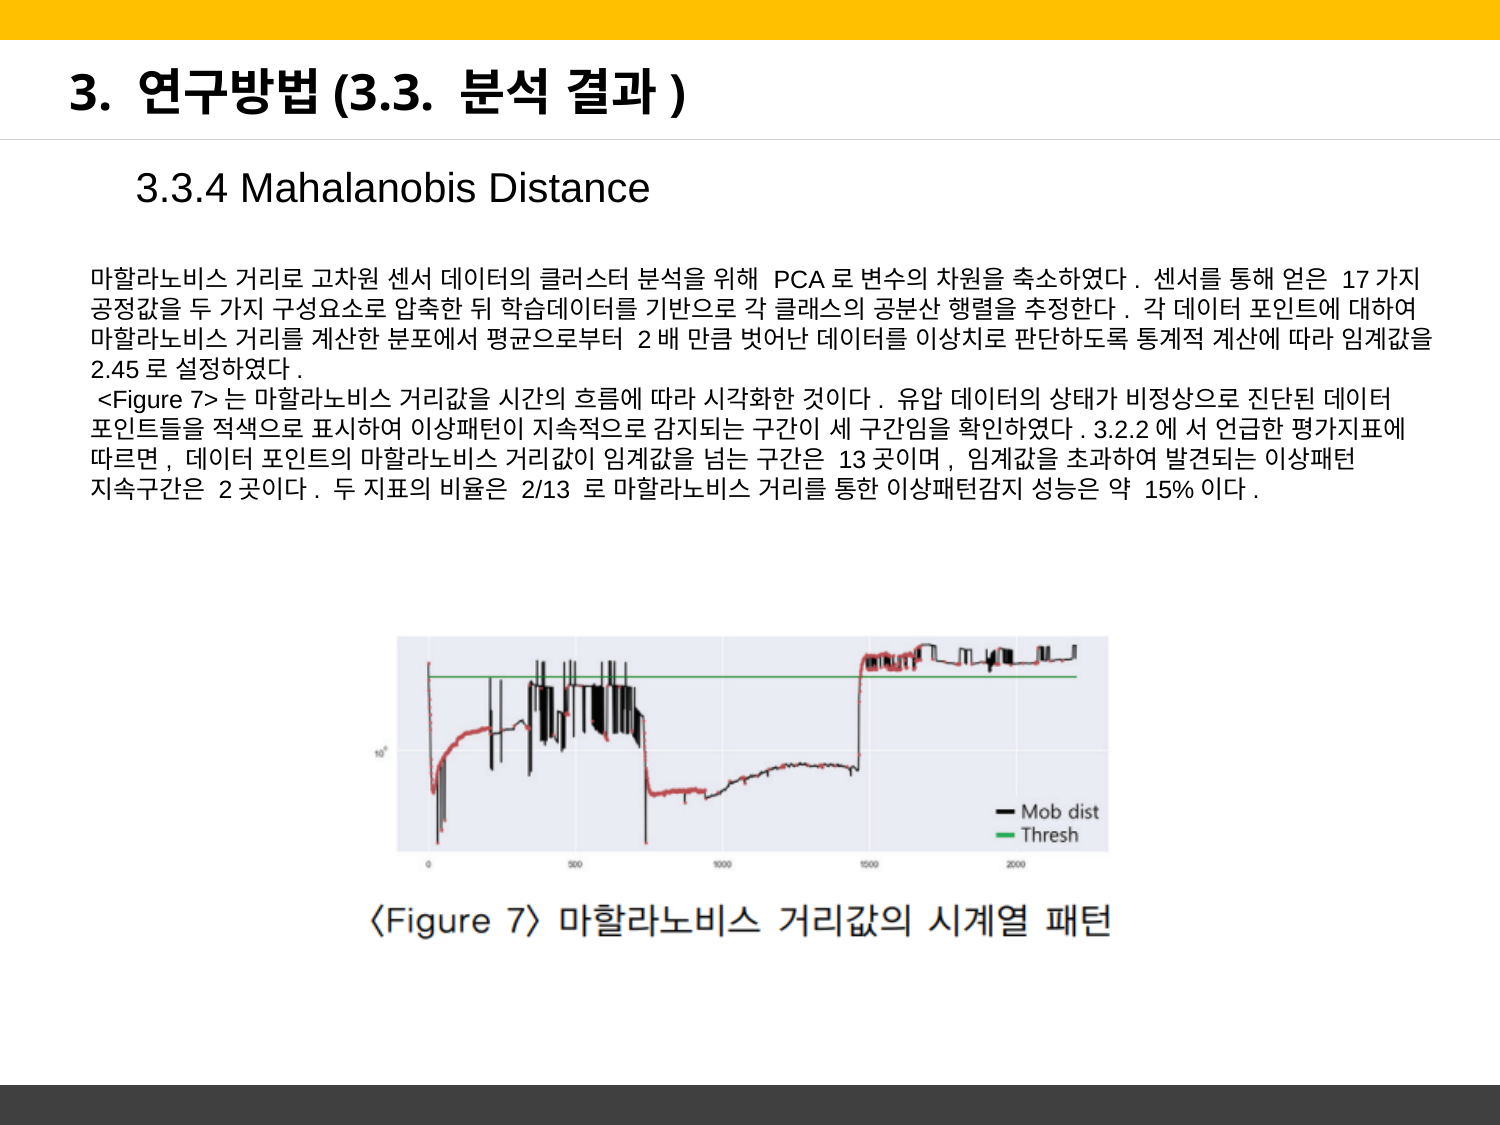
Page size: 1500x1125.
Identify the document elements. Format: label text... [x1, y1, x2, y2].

text_box 마할라노비스 거리로 고차원 센서 데이터의 클러스터 분석을 위해 PCA로 변수의 차원을 축소하였다. 센서를 통해 얻은 17가지 공정값을 두 가지 구성요소로 압축한 뒤 학습데이터를 기반으로 각 클래스의 공분산 행렬을 추정한다. 각 데이터 포인트에 대하여 마할라노비스 거리를 계산한 분포에서 평균으로부터 2배 만큼 벗어난 데이터를 이상치로 판단하도록 통계적 계산에 따라 임계값을 2.45로 설정하였다. <Figure 7>는 마할라노비스 거리값을 시간의 흐름에 따라 시각화한 것이다. 유압 데이터의 상태가 비정상으로 진단된 데이터 포인트들을 적색으로 표시하여 이상패턴이 지속적으로 감지되는 구간이 세 구간임을 확인하였다. 3.2.2에 서 언급한 평가지표에 따르면, 데이터 포인트의 마할라노비스 거리값이 임계값을 넘는 구간은 13곳이며, 임계값을 초과하여 발견되는 이상패턴 지속구간은 2곳이다. 두 지표의 비율은 2/13 로 마할라노비스 거리를 통한 이상패턴감지 성능은 약 15%이다. [88, 252, 1459, 504]
title 3. 연구방법(3.3. 분석 결과) [67, 140, 939, 249]
text_box 3.3.4 Mahalanobis Distance [133, 158, 1034, 211]
title 3. 연구방법(3.3. 분석 결과) [67, 58, 939, 139]
picture [354, 609, 1146, 960]
